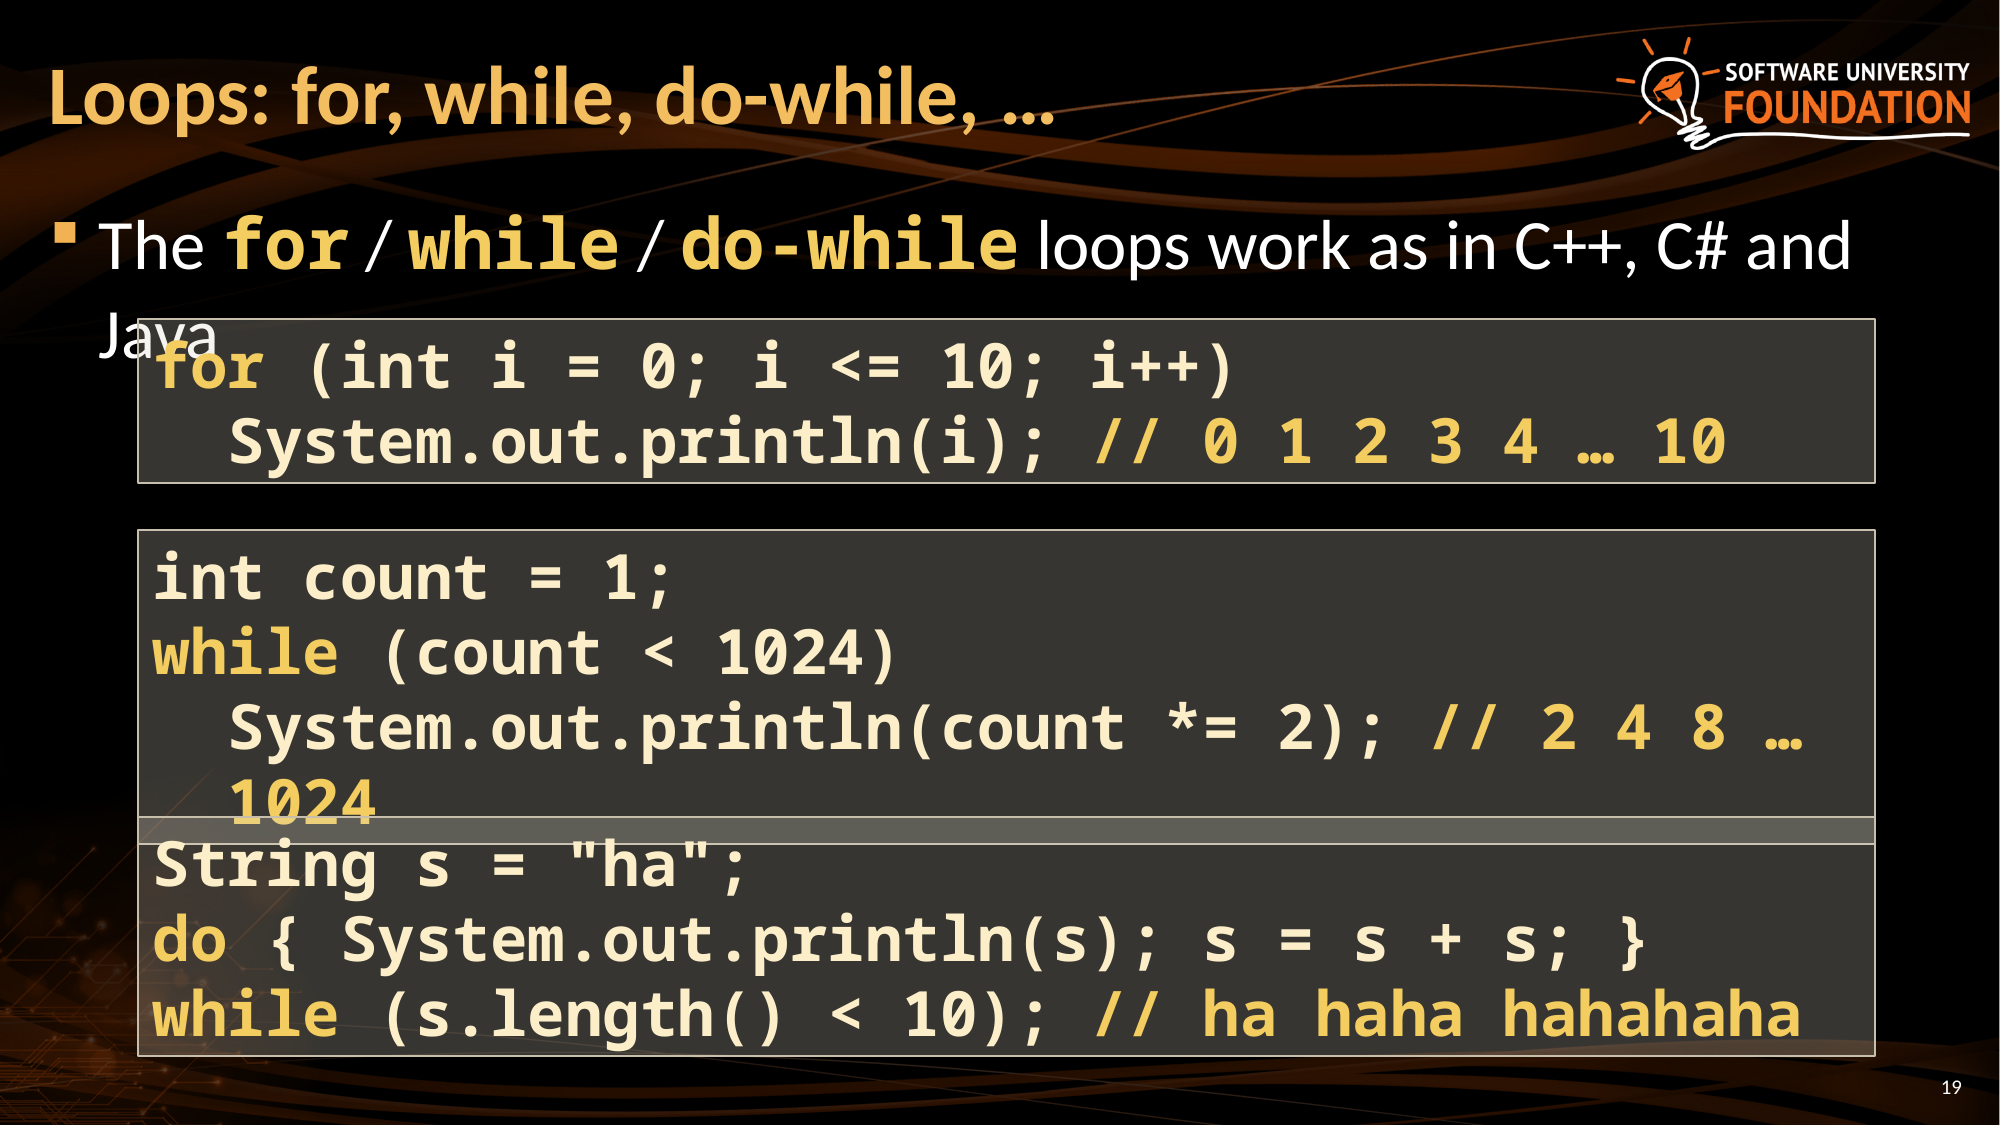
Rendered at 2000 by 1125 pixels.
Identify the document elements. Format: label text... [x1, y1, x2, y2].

list The for / while / do-while loops work as in C++, C# and Java [31, 188, 1968, 1103]
text_box String s = "ha"; do { System.out.println(s); s = s + s; } while (s.length() < 10); // ha haha hahahaha [137, 816, 1875, 1057]
text_box int count = 1; while (count < 1024) System.out.println(count *= 2); // 2 4 8 … 1024 [137, 529, 1875, 816]
title Loops: for, while, do-while, … [30, 6, 1602, 189]
text_box for (int i = 0; i <= 10; i++) System.out.println(i); // 0 1 2 3 4 … 10 [137, 318, 1875, 484]
picture [0, 0, 2000, 1125]
